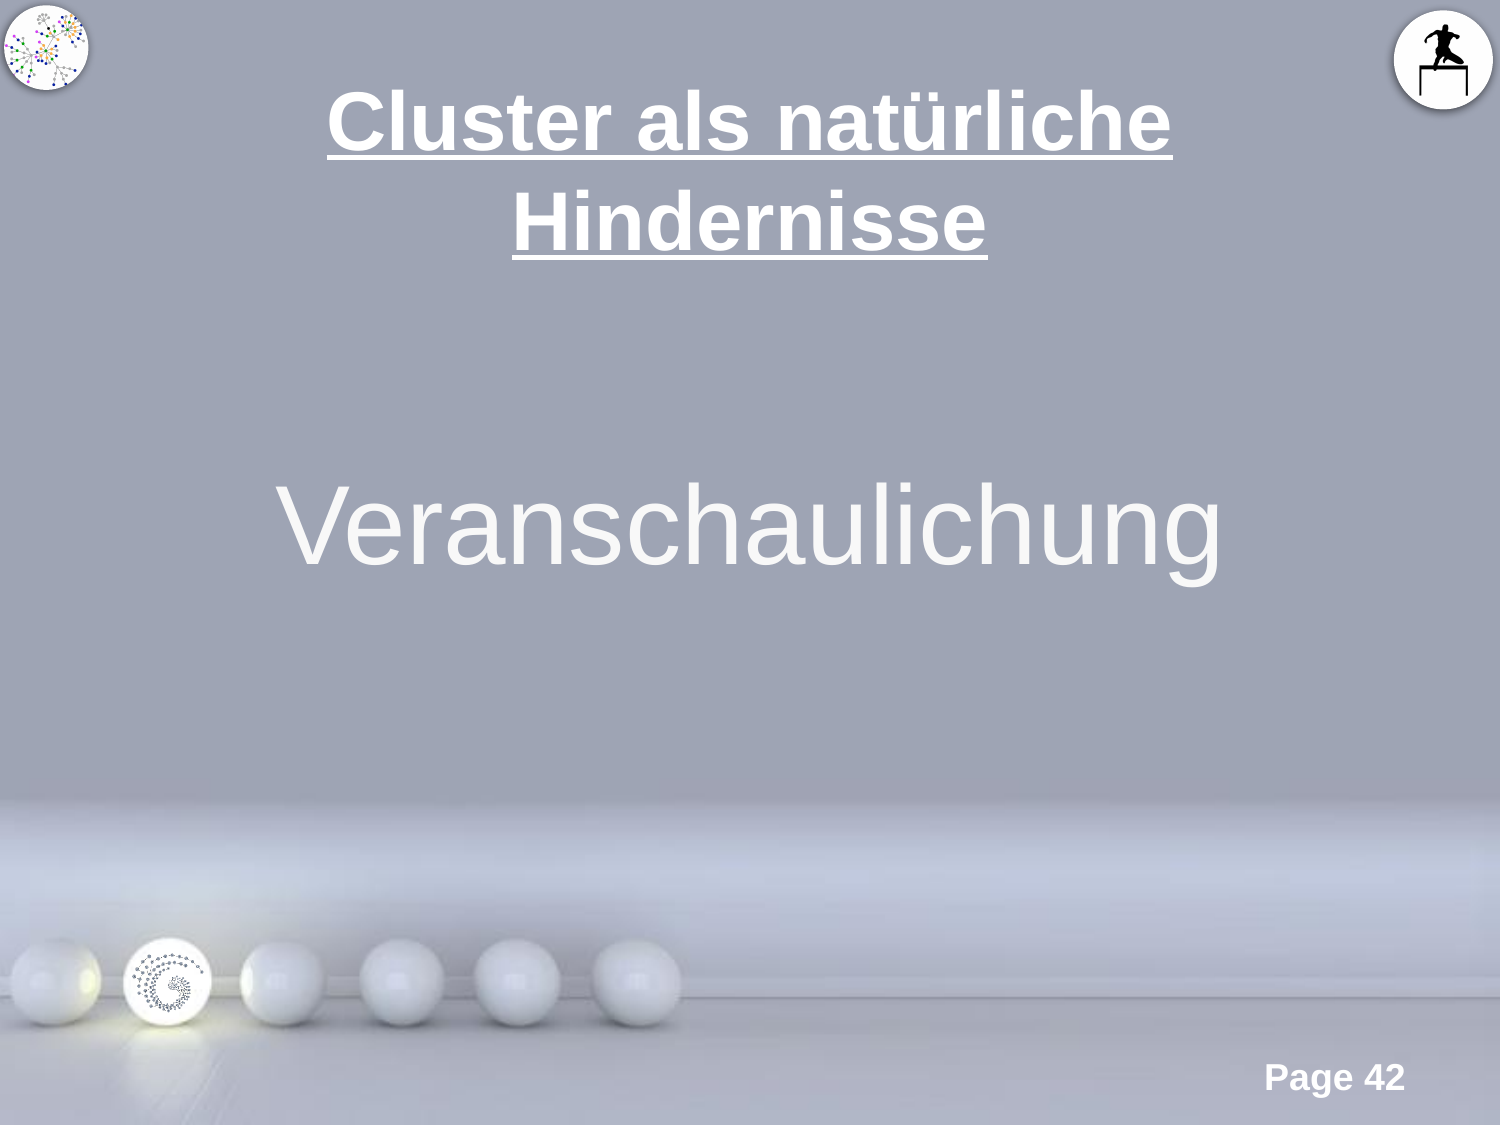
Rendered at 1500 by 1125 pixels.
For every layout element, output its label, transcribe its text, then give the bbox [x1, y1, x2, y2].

text_box [4, 5, 89, 90]
title Cluster als natürliche Hindernisse [103, 59, 1397, 278]
picture [0, 0, 1500, 1125]
text_box Veranschaulichung [260, 444, 1240, 595]
text_box [1393, 10, 1493, 110]
